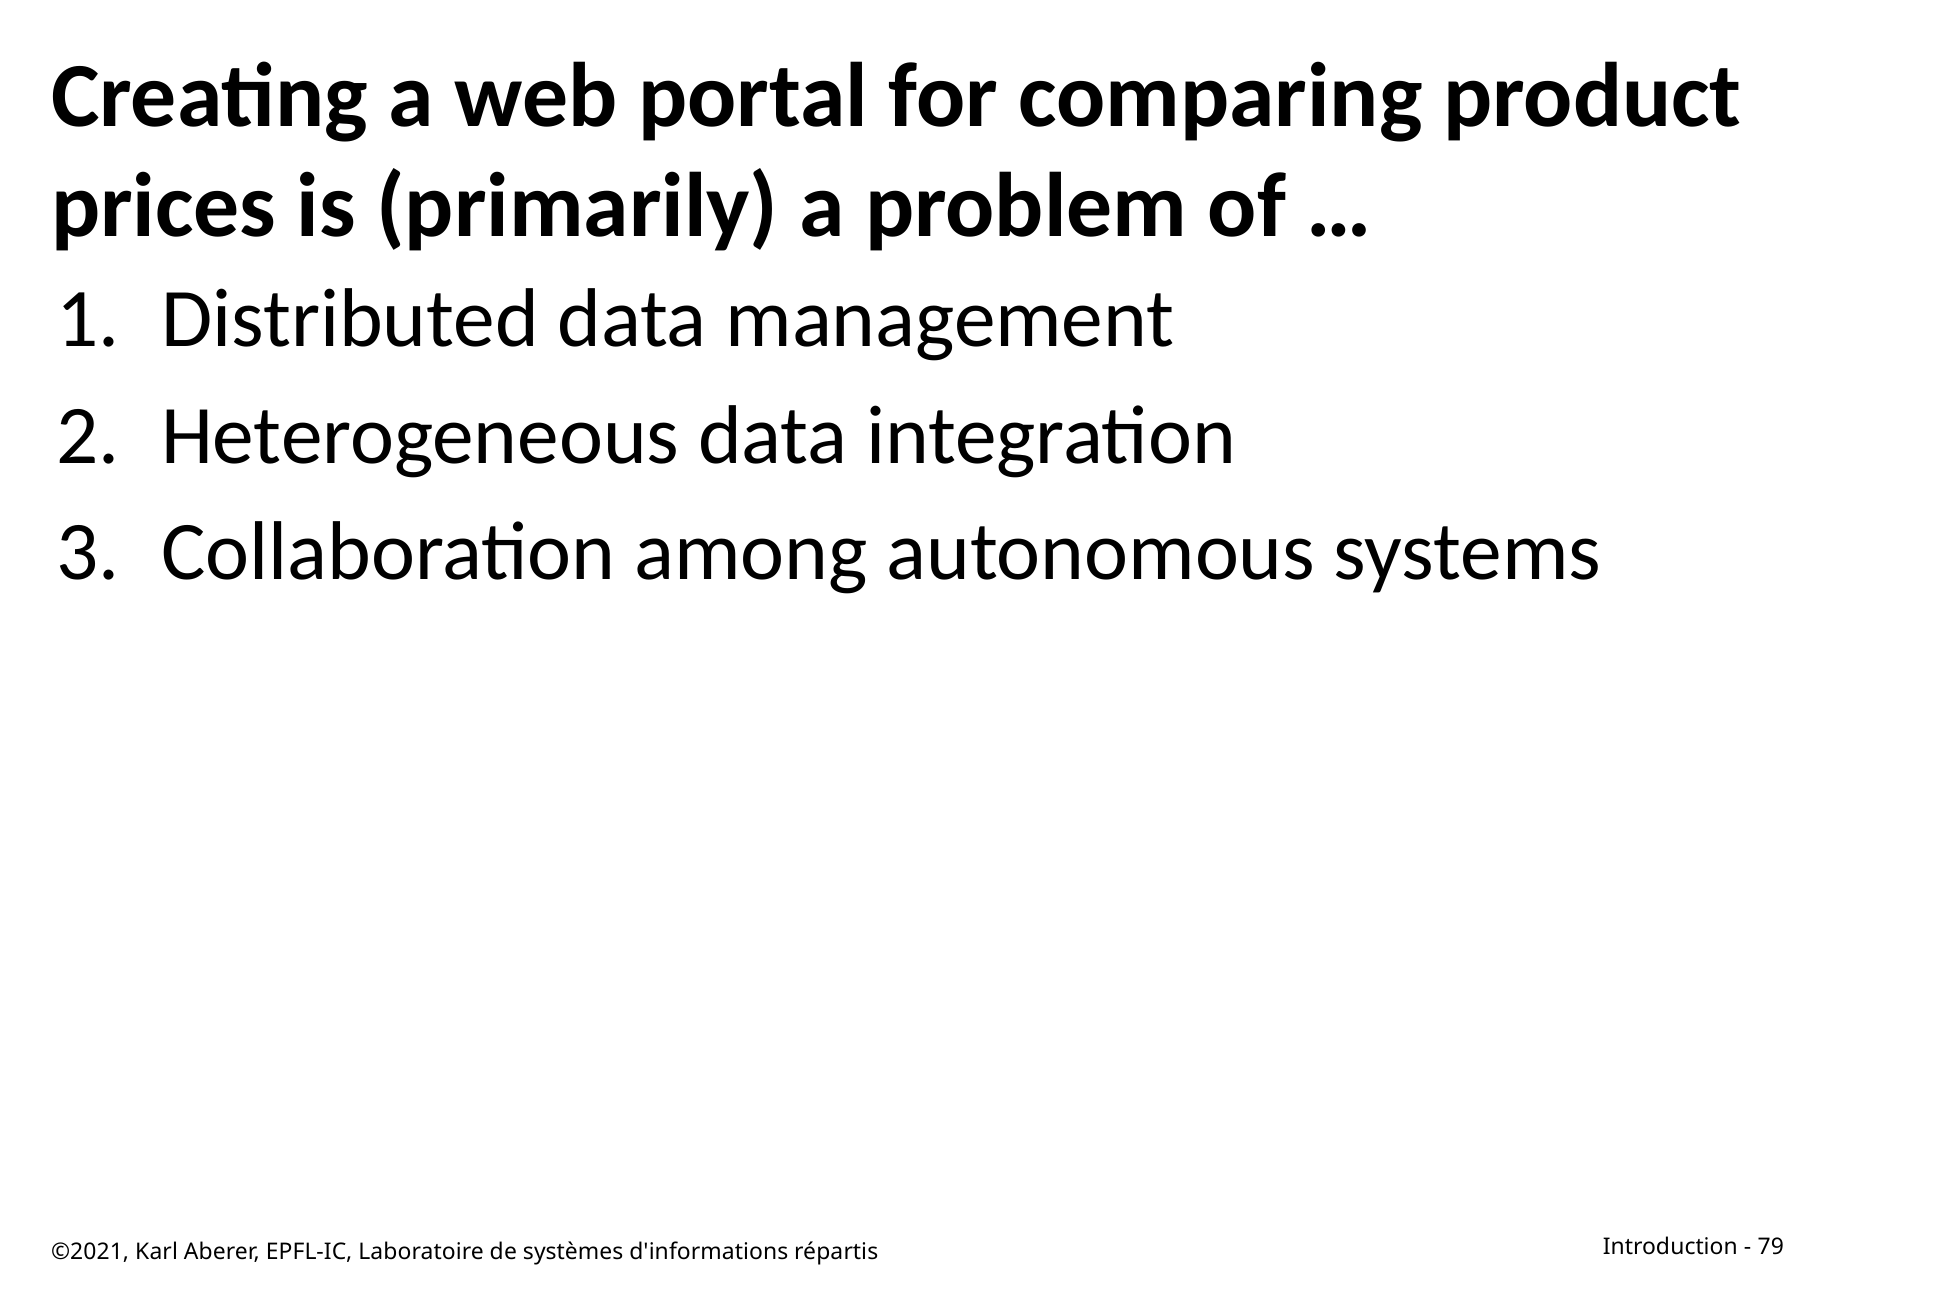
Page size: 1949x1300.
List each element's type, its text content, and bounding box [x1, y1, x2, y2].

footer ©2021, Karl Aberer, EPFL-IC, Laboratoire de systèmes d'informations répartis [32, 1227, 1009, 1271]
picture [1014, 302, 1885, 1281]
title Creating a web portal for comparing product prices is (primarily) a problem of … [32, 57, 1803, 232]
list Distributed data management Heterogeneous data integration Collaboration among autonomous systems [37, 253, 1809, 1208]
